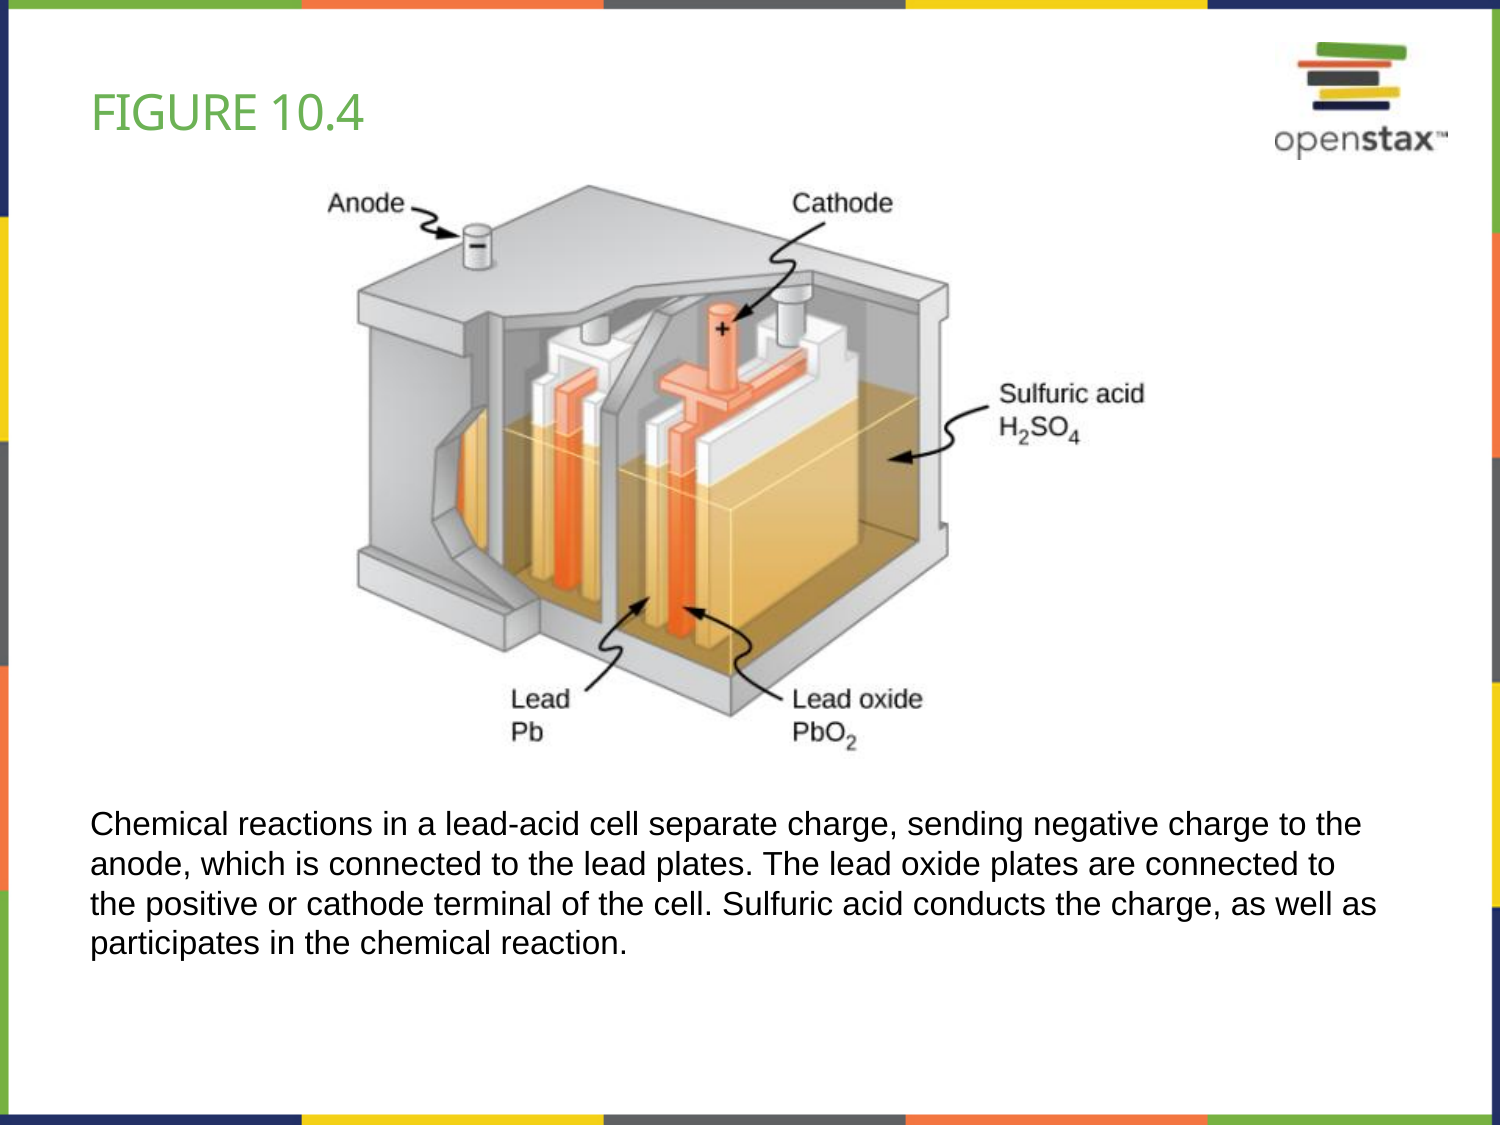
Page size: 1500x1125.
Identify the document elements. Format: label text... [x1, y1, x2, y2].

picture [0, 0, 1500, 1125]
title Figure 10.4 [75, 39, 1275, 148]
list Chemical reactions in a lead-acid cell separate charge, sending negative charge to the anode, which is connected to the lead plates. The lead oxide plates are connected to the positive or cathode terminal of the cell. Sulfuric acid conducts the charge, as well as participates in the chemical reaction. [75, 794, 1398, 986]
